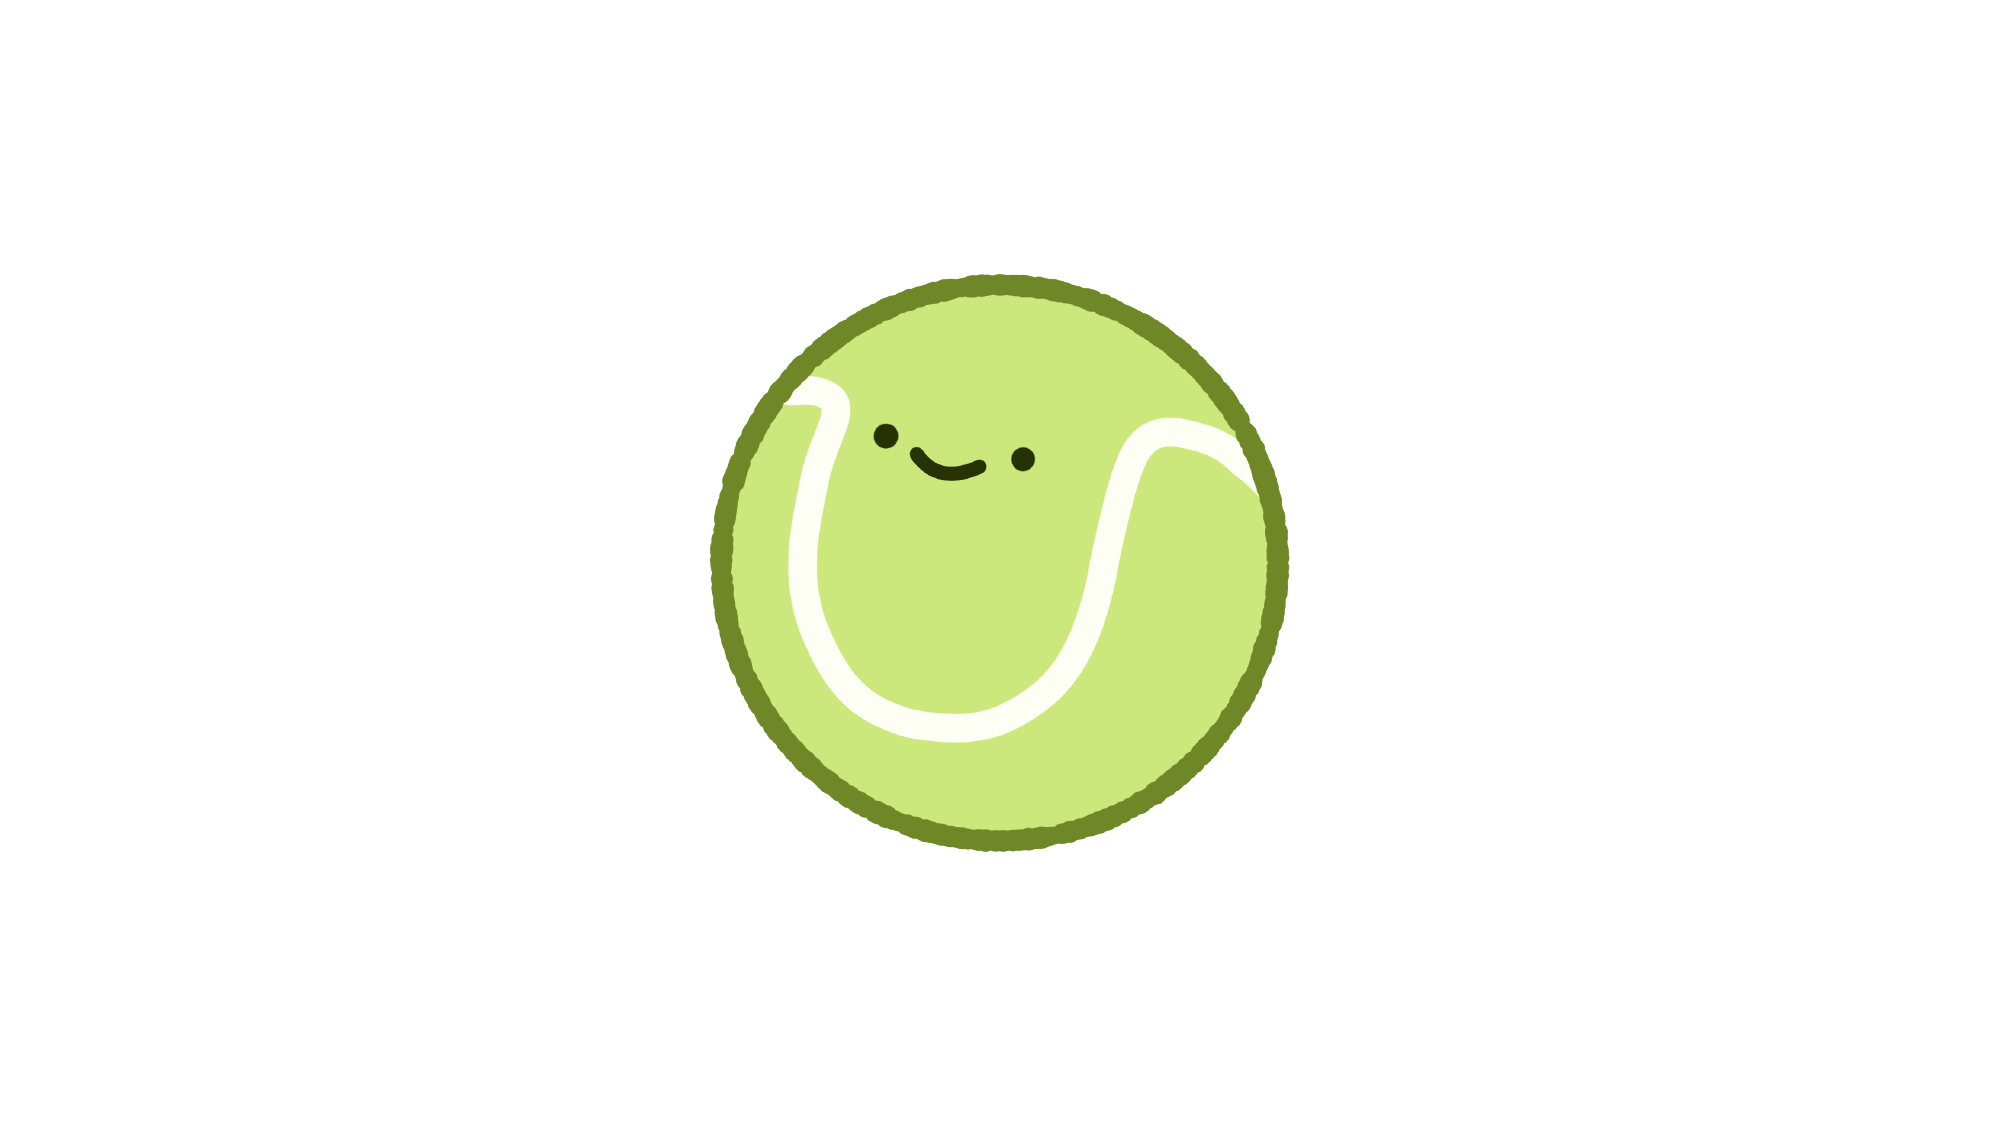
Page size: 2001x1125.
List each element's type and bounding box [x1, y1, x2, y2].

picture [704, 267, 1296, 858]
